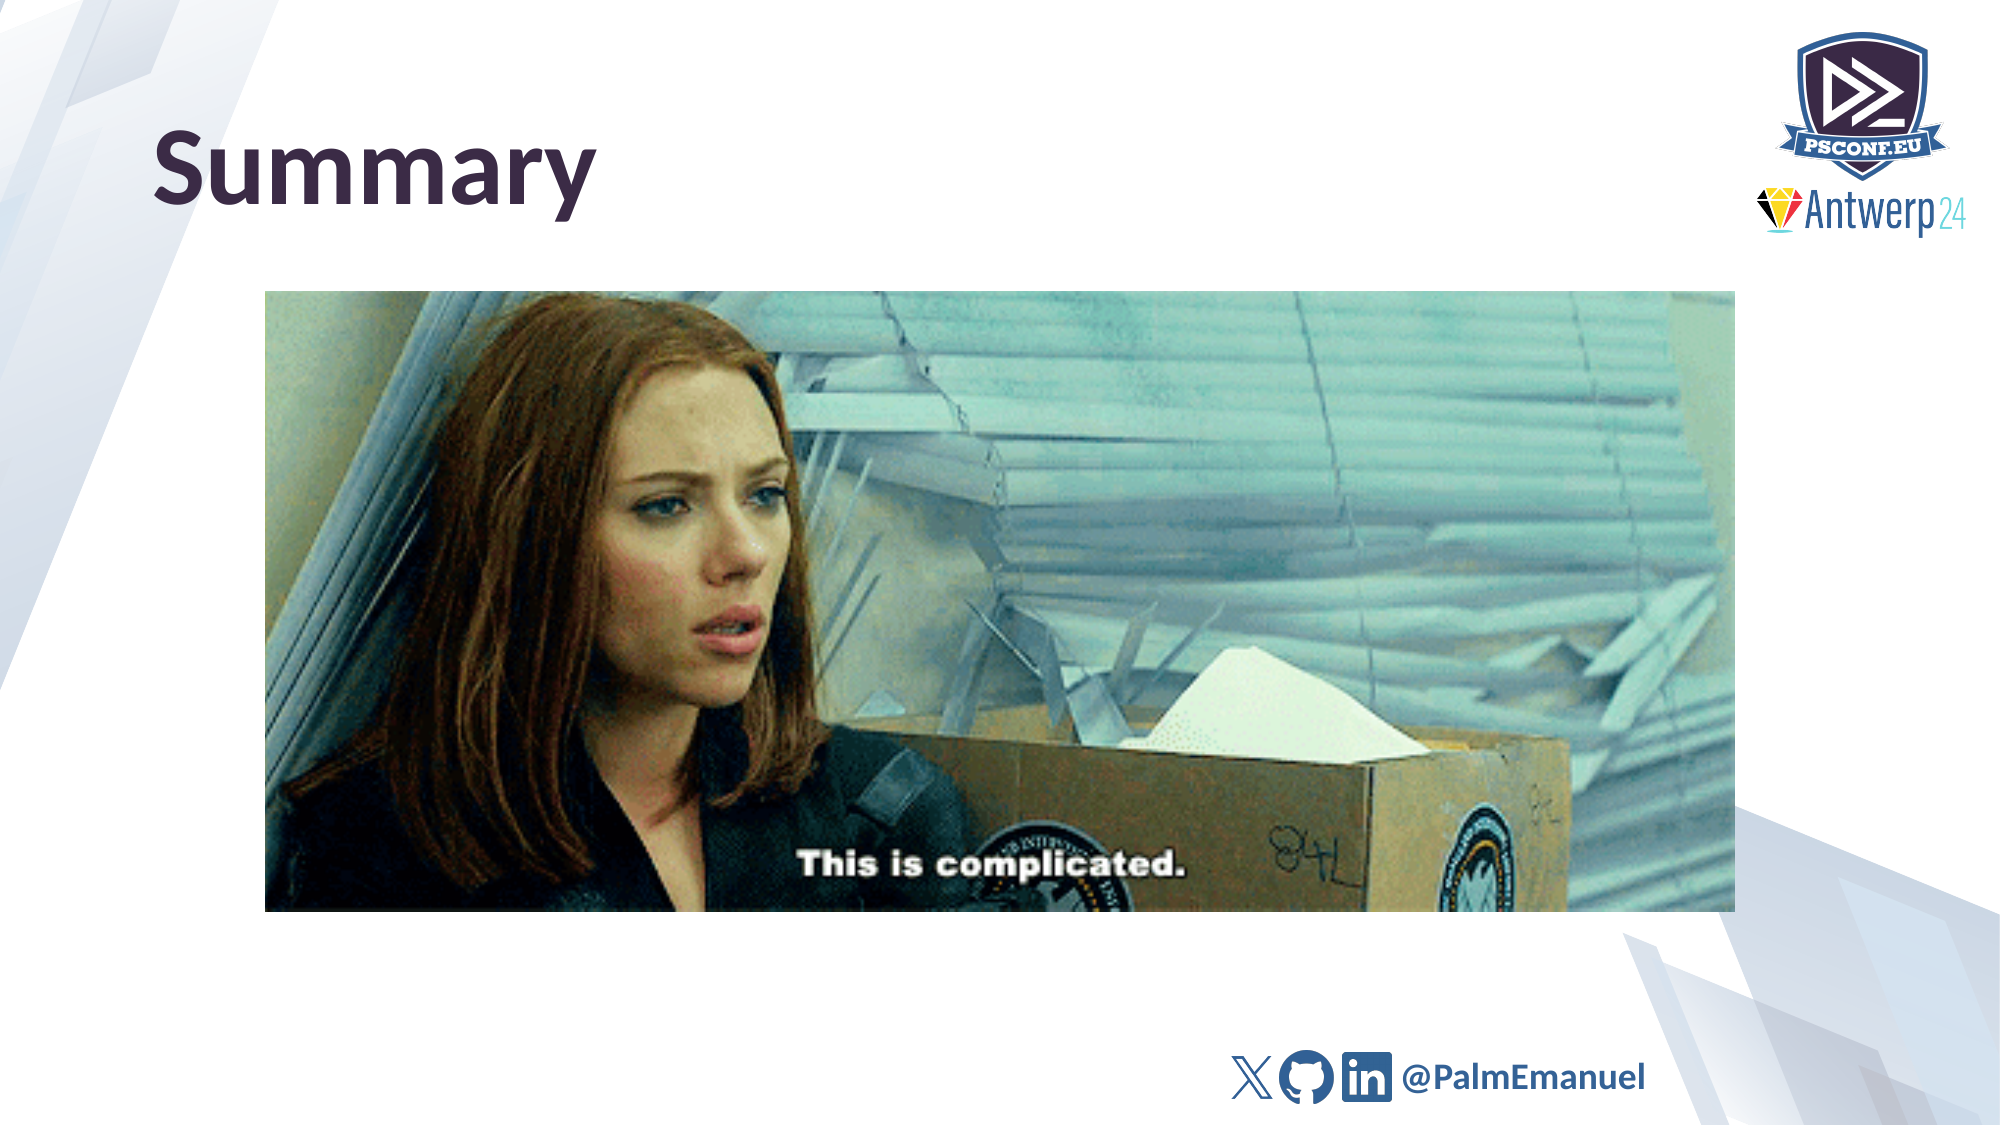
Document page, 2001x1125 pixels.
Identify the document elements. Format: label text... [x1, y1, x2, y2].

picture [0, 0, 2000, 1125]
title Summary [137, 59, 1735, 278]
